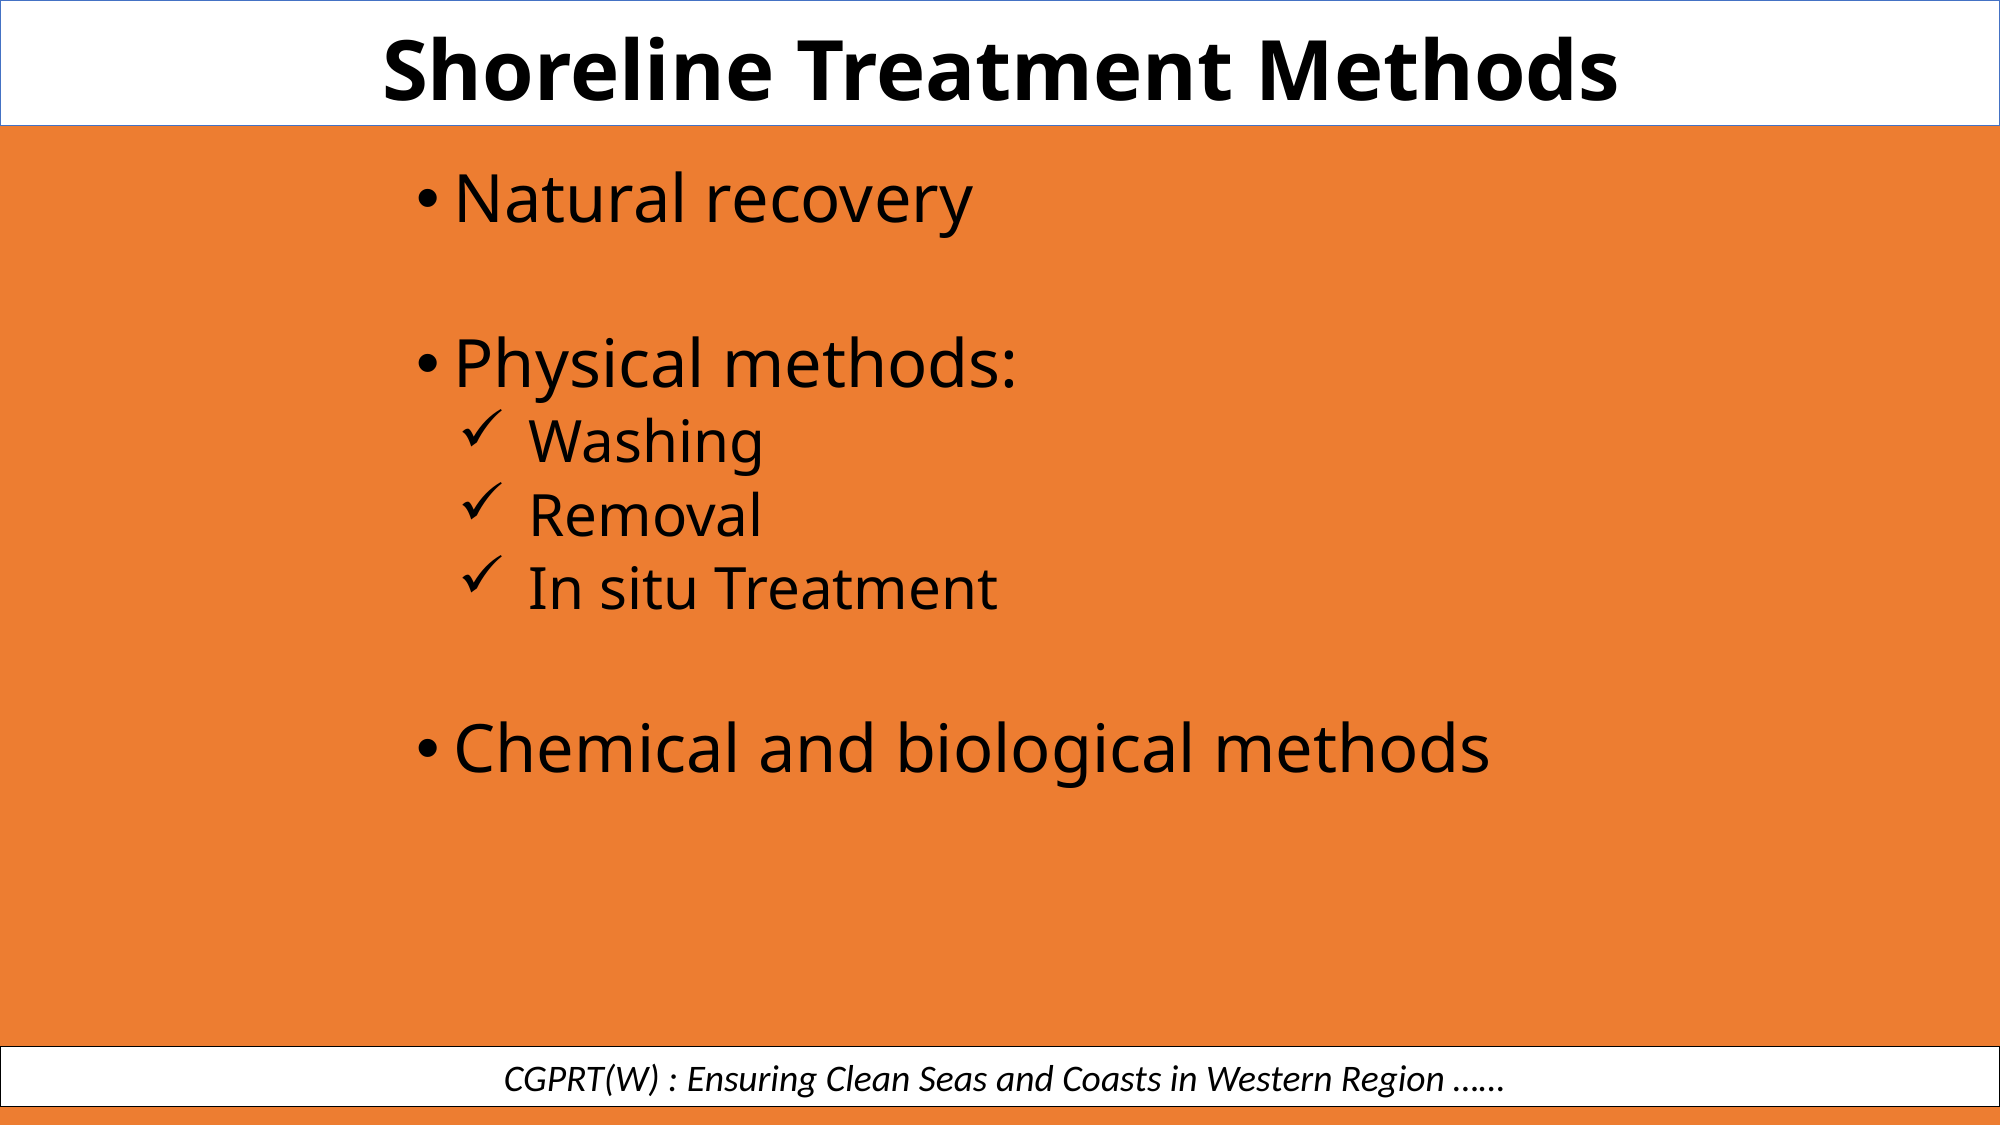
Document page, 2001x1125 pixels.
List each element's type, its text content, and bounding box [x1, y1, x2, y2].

text_box Natural recovery Physical methods: Washing Removal In situ Treatment Chemical and biological methods [326, 158, 1677, 1014]
text_box Shoreline Treatment Methods [75, 21, 1928, 114]
text_box [0, 0, 2000, 126]
text_box CGPRT(W) : Ensuring Clean Seas and Coasts in Western Region …… [0, 1046, 2000, 1107]
